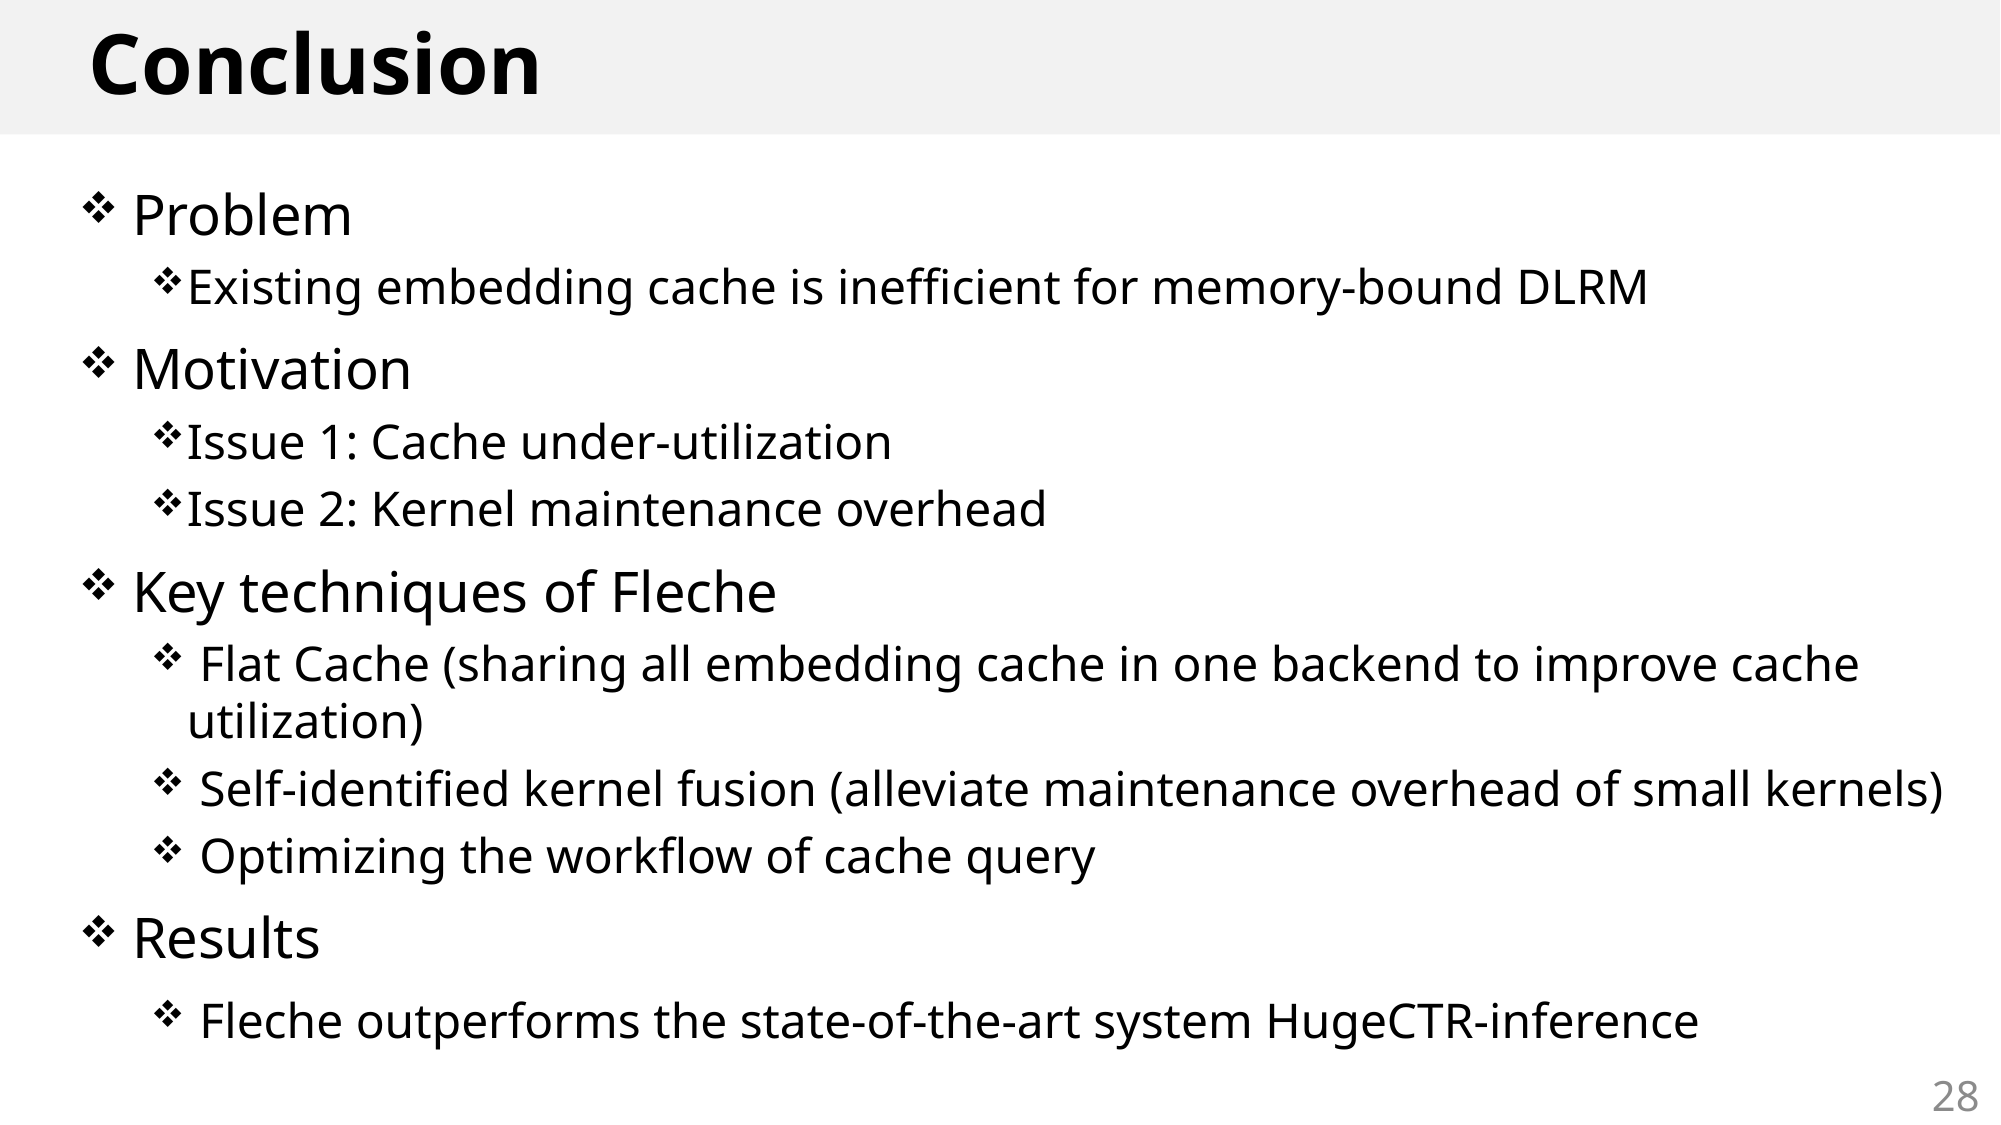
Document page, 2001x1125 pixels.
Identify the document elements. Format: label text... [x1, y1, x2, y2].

text_box Conclusion [0, 0, 2000, 135]
text_box Problem Existing embedding cache is inefficient for memory-bound DLRM Motivation Issue 1: Cache under-utilization Issue 2: Kernel maintenance overhead Key techniques of Fleche Flat Cache (sharing all embedding cache in one backend to improve cache utilization) Self-identified kernel fusion (alleviate maintenance overhead of small kernels) Optimizing the workflow of cache query Results Fleche outperforms the state-of-the-art system HugeCTR-inference [63, 172, 1973, 1068]
slide_number 28 [1544, 1067, 1995, 1125]
